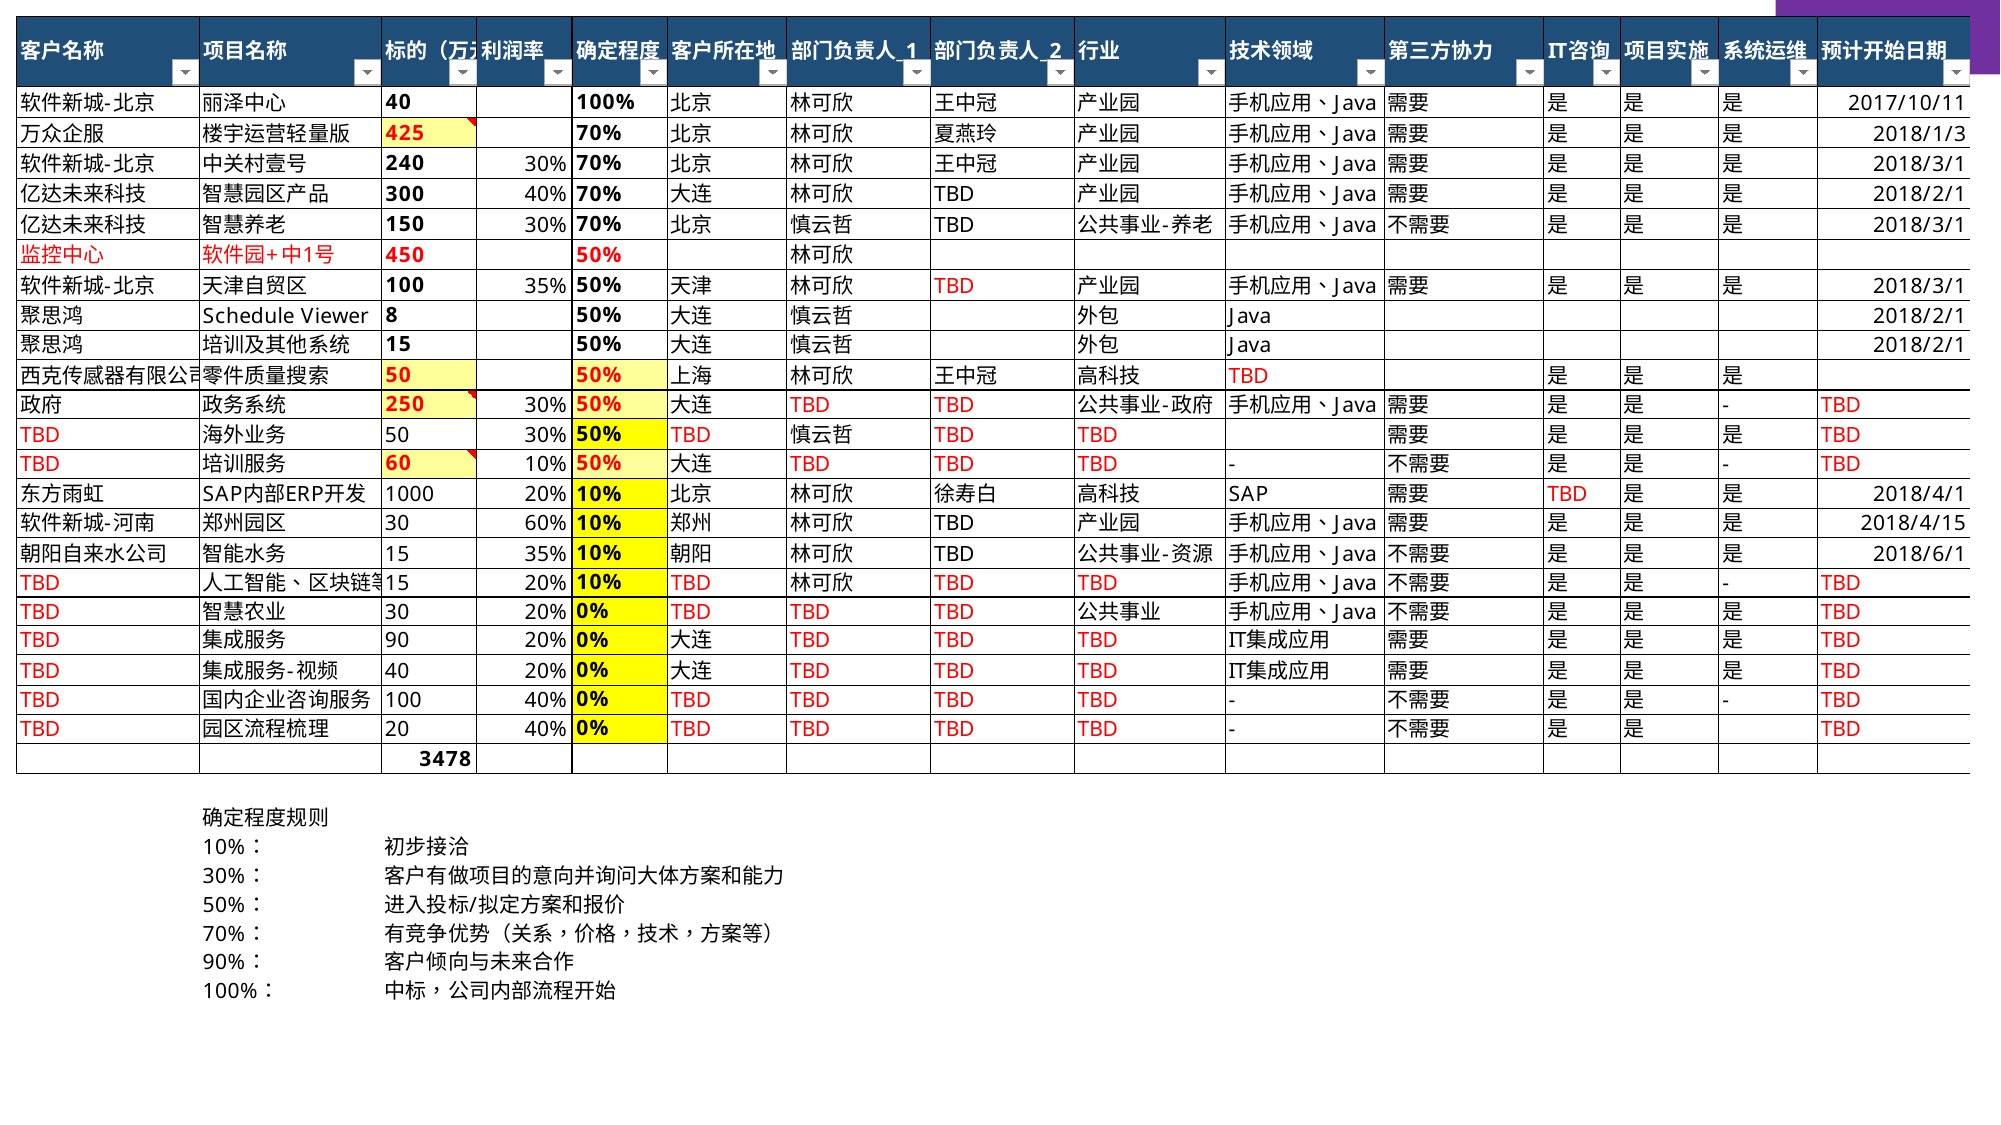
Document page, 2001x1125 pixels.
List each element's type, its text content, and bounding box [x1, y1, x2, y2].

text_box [16, 16, 1971, 1006]
text_box LIN KEXIN [1775, 0, 2000, 75]
